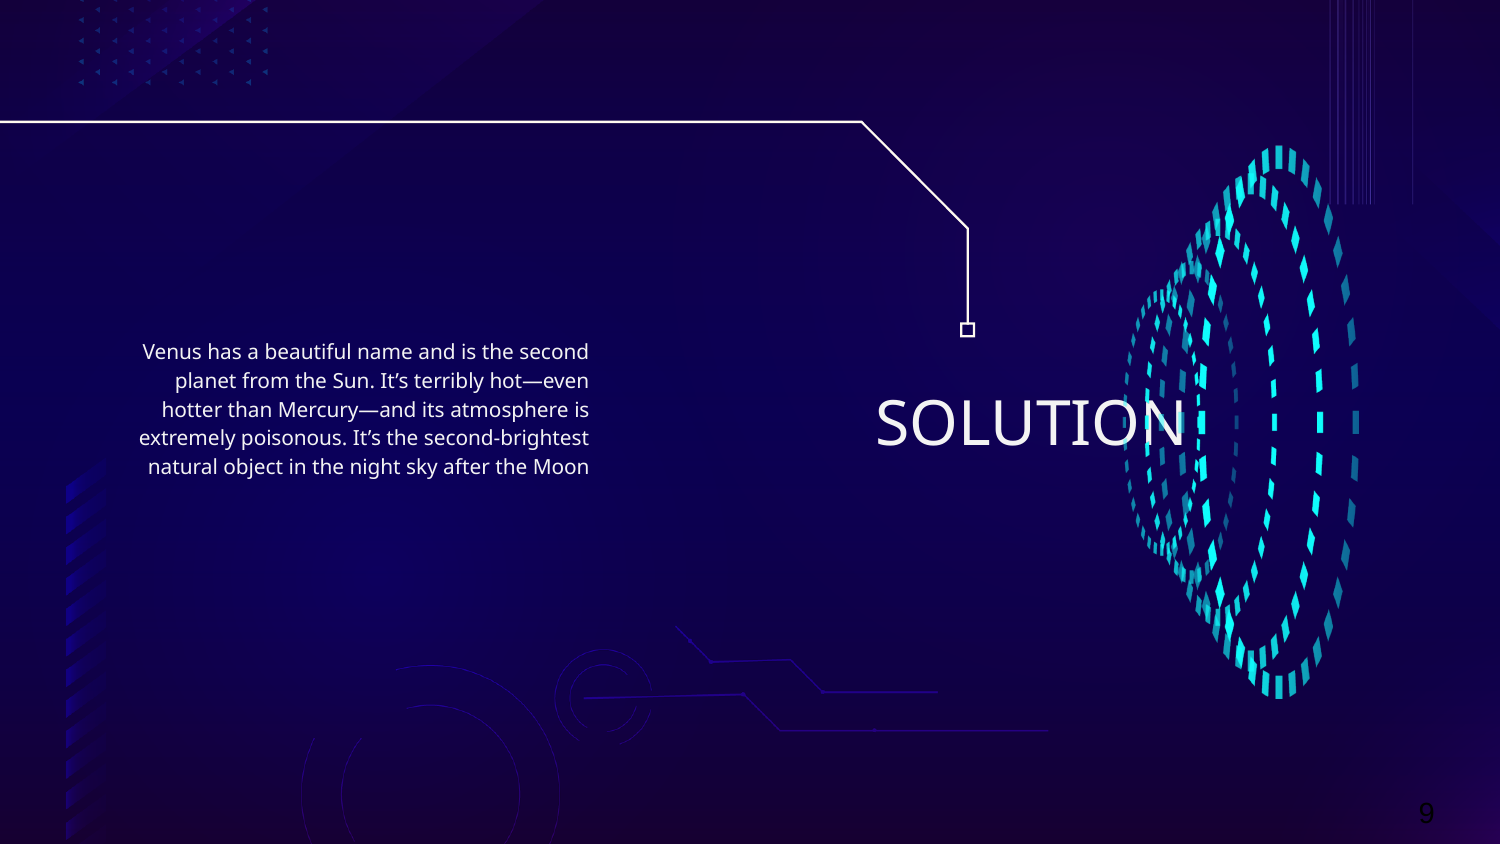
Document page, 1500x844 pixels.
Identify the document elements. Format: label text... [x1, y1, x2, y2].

slide_number 9 [1403, 779, 1494, 844]
picture [0, 0, 1500, 844]
subtitle Venus has a beautiful name and is the second planet from the Sun. It’s terribly hot—even hotter than Mercury—and its atmosphere is extremely poisonous. It’s the second-brightest natural object in the night sky after the Moon [110, 346, 605, 449]
title SOLUTION [860, 370, 958, 474]
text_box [0, 120, 976, 338]
